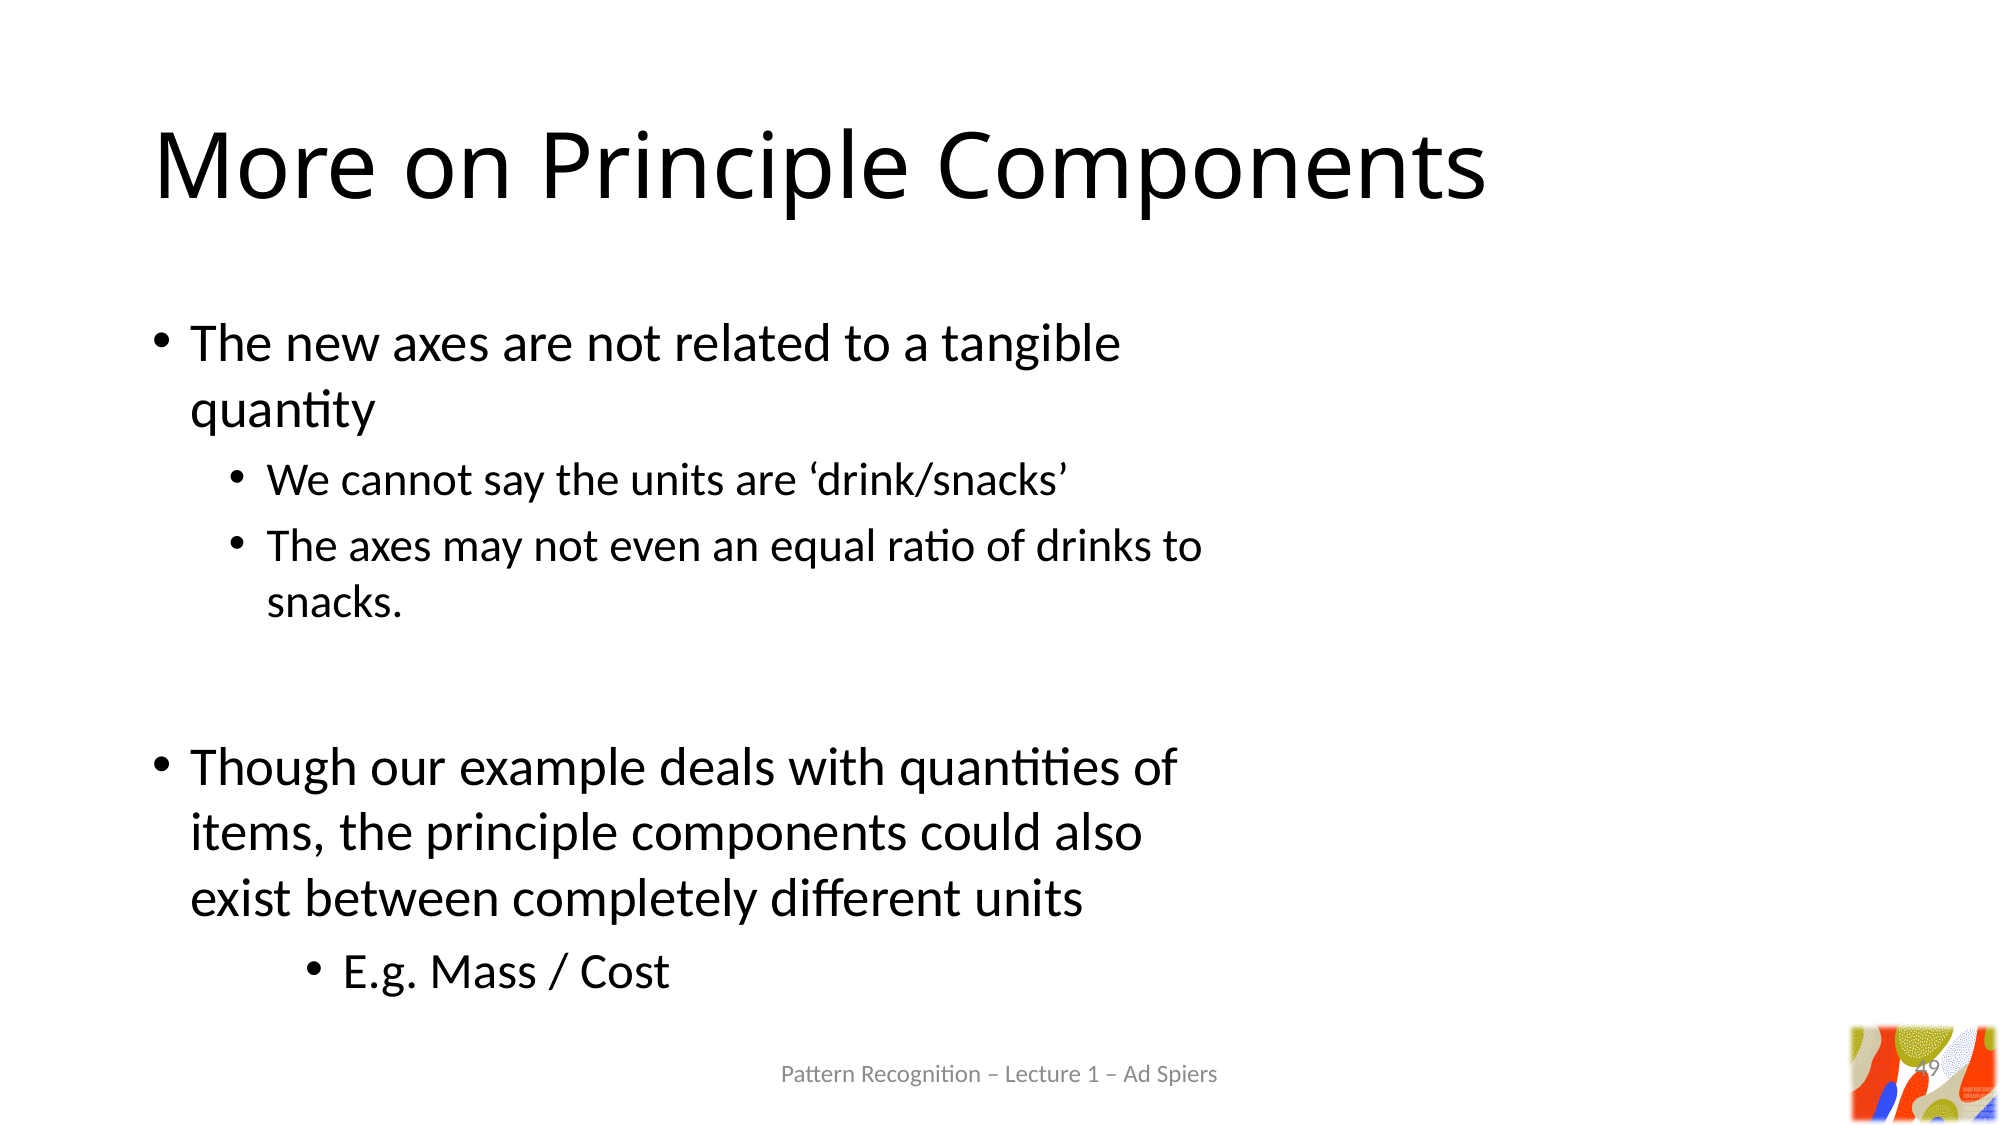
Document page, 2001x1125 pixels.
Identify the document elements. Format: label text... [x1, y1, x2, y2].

picture [1854, 1030, 1992, 1117]
list The new axes are not related to a tangible quantity We cannot say the units are ‘drink/snacks’ The axes may not even an equal ratio of drinks to snacks. Though our example deals with quantities of items, the principle components could also exist between completely different units E.g. Mass / Cost [137, 299, 1246, 1014]
footer Pattern Recognition – Lecture 1 – Ad Spiers [662, 1042, 1338, 1103]
title More on Principle Components [137, 59, 1863, 278]
slide_number 49 [1505, 1036, 1956, 1097]
